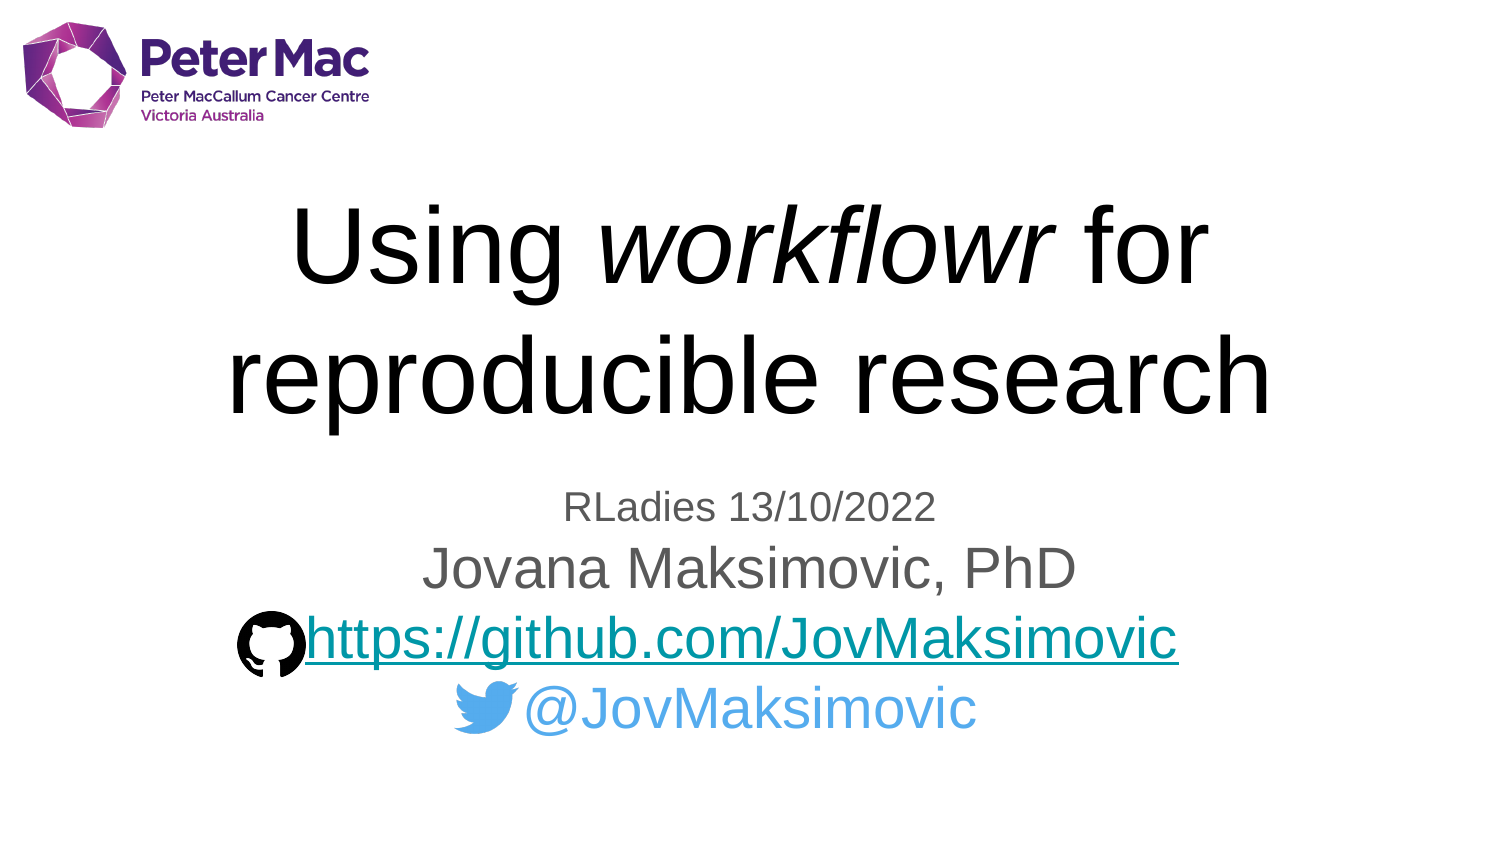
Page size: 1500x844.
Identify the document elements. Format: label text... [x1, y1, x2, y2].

title Using workflowr for reproducible research [51, 112, 1449, 450]
picture [438, 660, 535, 756]
picture [22, 22, 369, 128]
subtitle RLadies 13/10/2022 Jovana Maksimovic, PhD https://github.com/JovMaksimovic @JovMaksimovic [51, 464, 1449, 595]
picture [237, 609, 306, 679]
